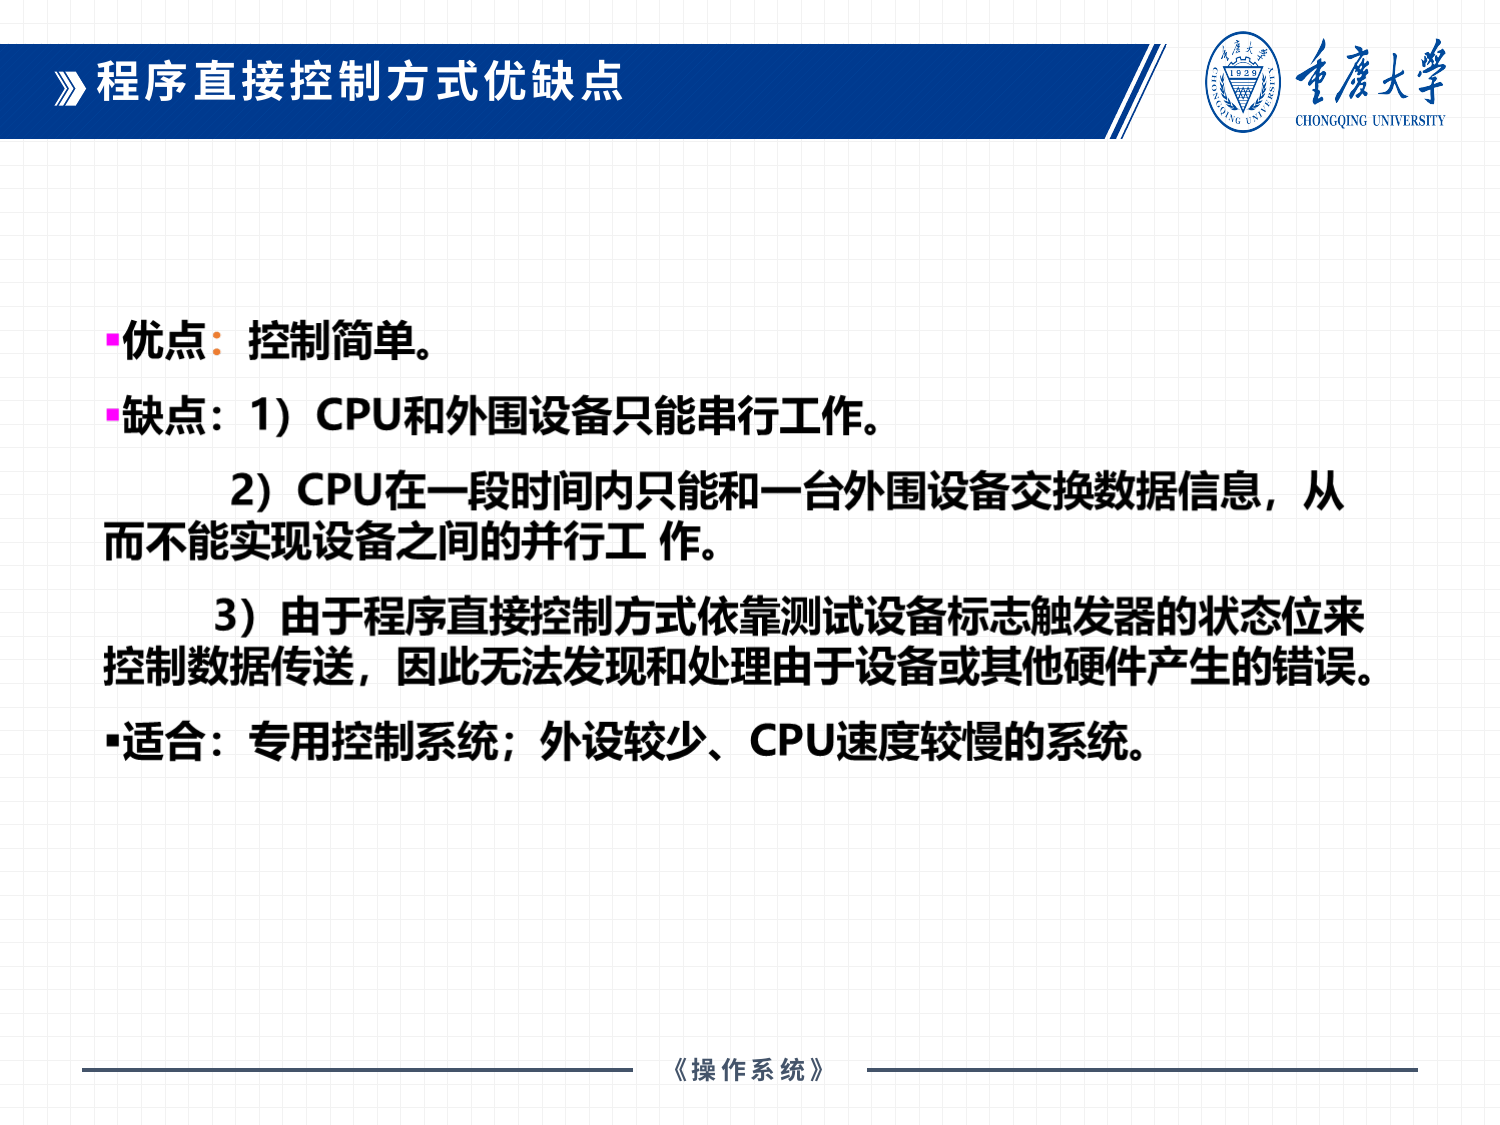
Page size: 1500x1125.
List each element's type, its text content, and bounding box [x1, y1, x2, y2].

picture [1205, 31, 1446, 133]
list 程序直接控制方式优缺点 [81, 51, 1017, 136]
picture [78, 302, 1422, 823]
